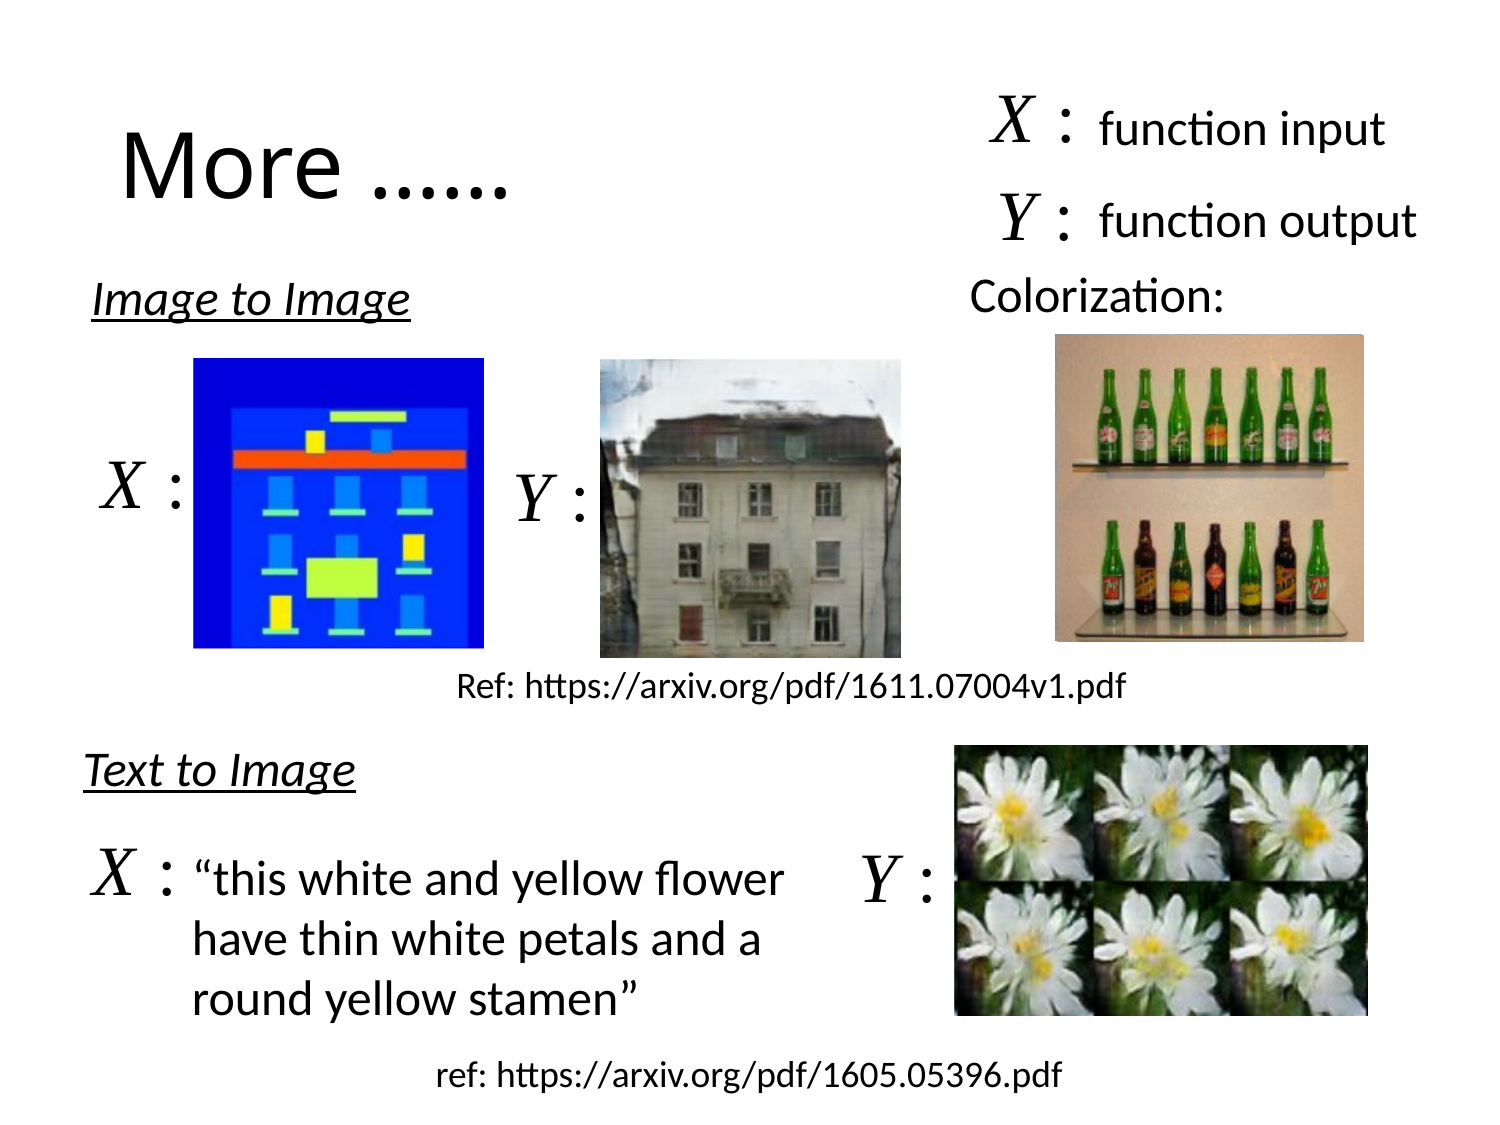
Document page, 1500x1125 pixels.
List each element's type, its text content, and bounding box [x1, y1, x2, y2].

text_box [85, 443, 191, 527]
picture [953, 745, 1368, 1016]
text_box function output [1084, 179, 1500, 255]
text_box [76, 830, 183, 914]
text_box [989, 175, 1084, 259]
text_box Colorization: [954, 255, 1247, 330]
text_box “this white and yellow flower have thin white petals and a round yellow stamen” [177, 838, 822, 1034]
picture [1055, 334, 1364, 642]
text_box ref: https://arxiv.org/pdf/1605.05396.pdf [76, 1043, 1423, 1103]
text_box Image to Image [76, 258, 601, 333]
text_box Ref: https://arxiv.org/pdf/1611.07004v1.pdf [441, 654, 1143, 714]
picture [600, 358, 901, 658]
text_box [975, 77, 1082, 161]
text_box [852, 837, 947, 921]
text_box function input [1083, 88, 1428, 163]
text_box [506, 456, 601, 540]
title More …… [103, 59, 1397, 278]
text_box Text to Image [68, 729, 592, 805]
picture [192, 358, 484, 654]
